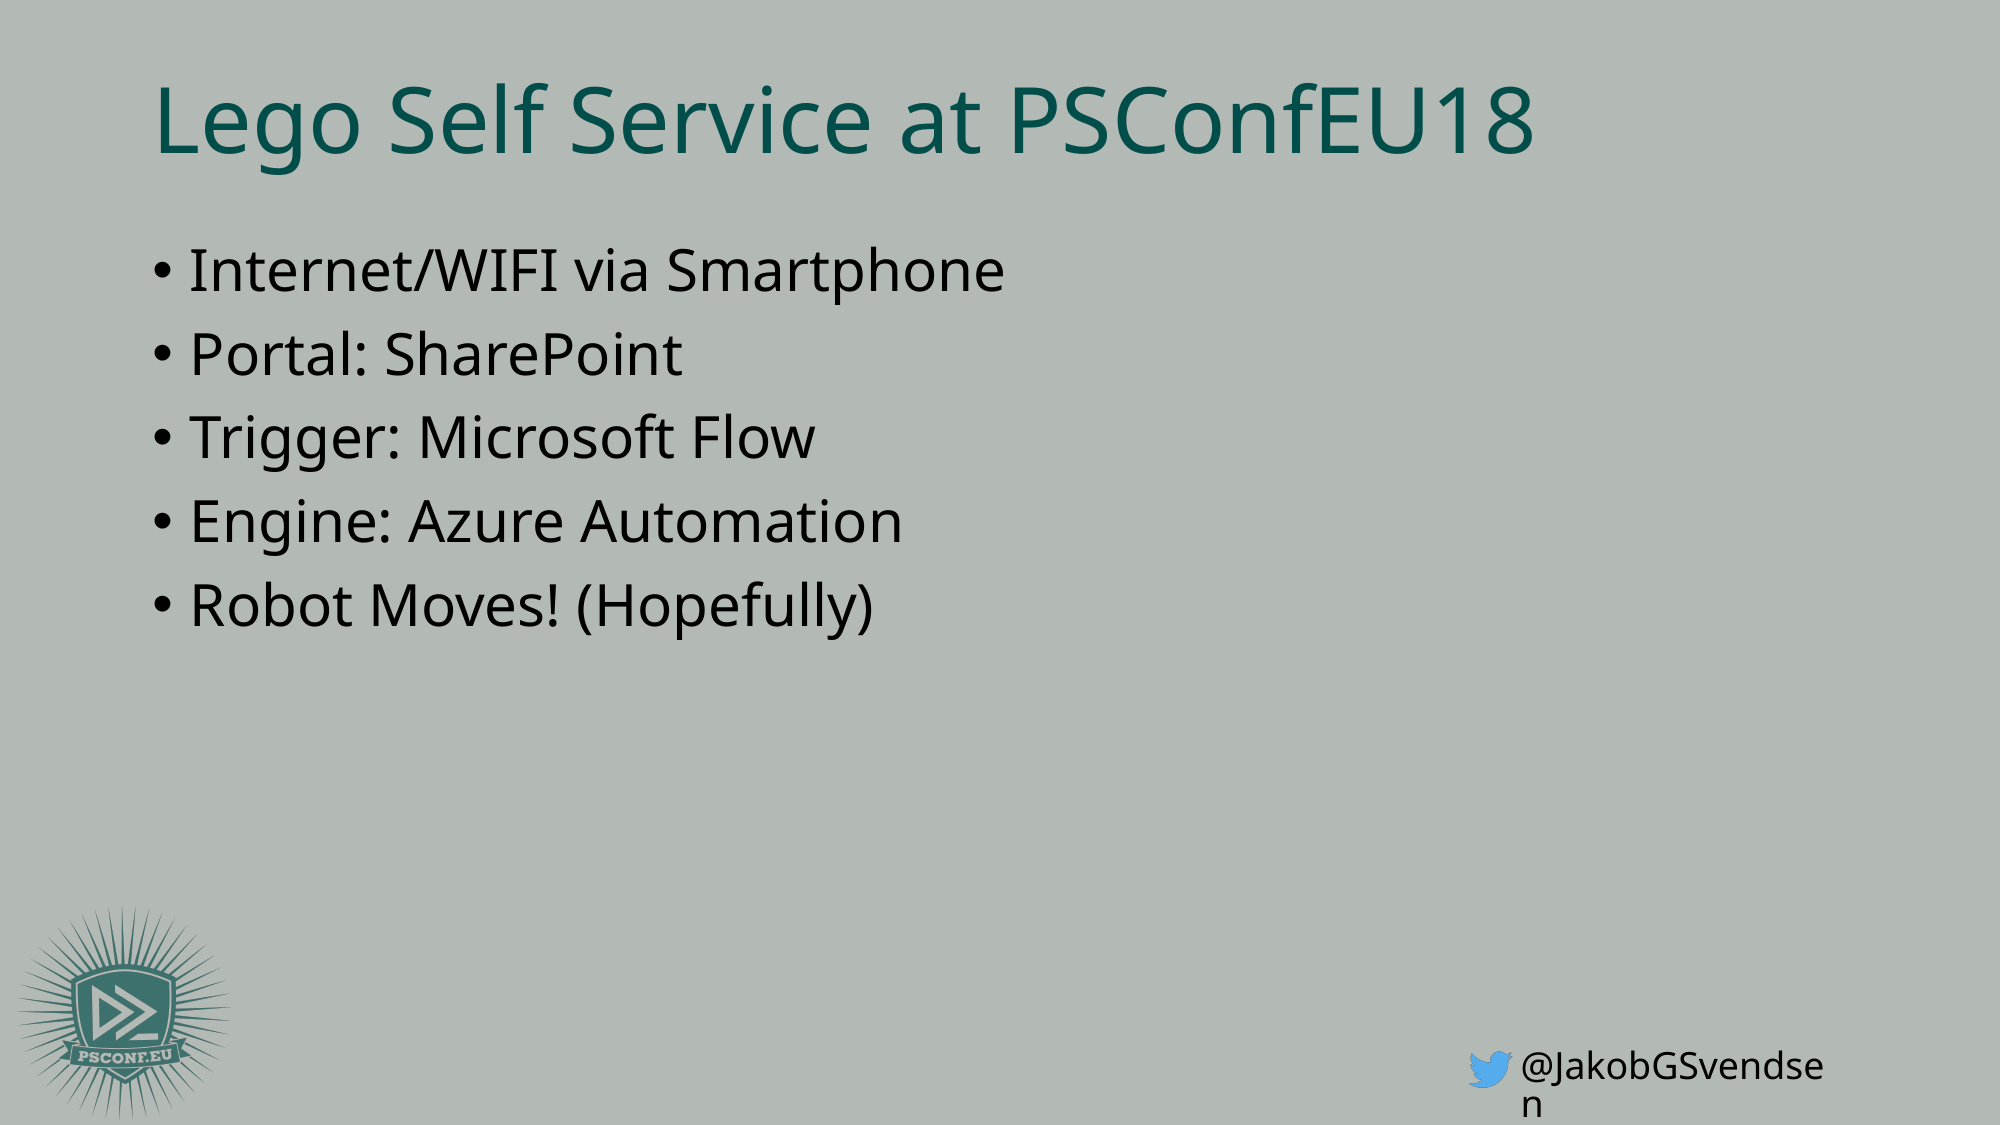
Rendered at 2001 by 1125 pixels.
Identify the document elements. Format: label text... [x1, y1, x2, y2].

footer @JakobGSvendsen [1505, 1037, 1863, 1098]
list Internet/WIFI via Smartphone Portal: SharePoint Trigger: Microsoft Flow Engine: Azure Automation Robot Moves! (Hopefully) [137, 233, 1863, 1014]
title Lego Self Service at PSConfEU18 [137, 59, 1863, 188]
picture [1458, 1037, 1523, 1103]
